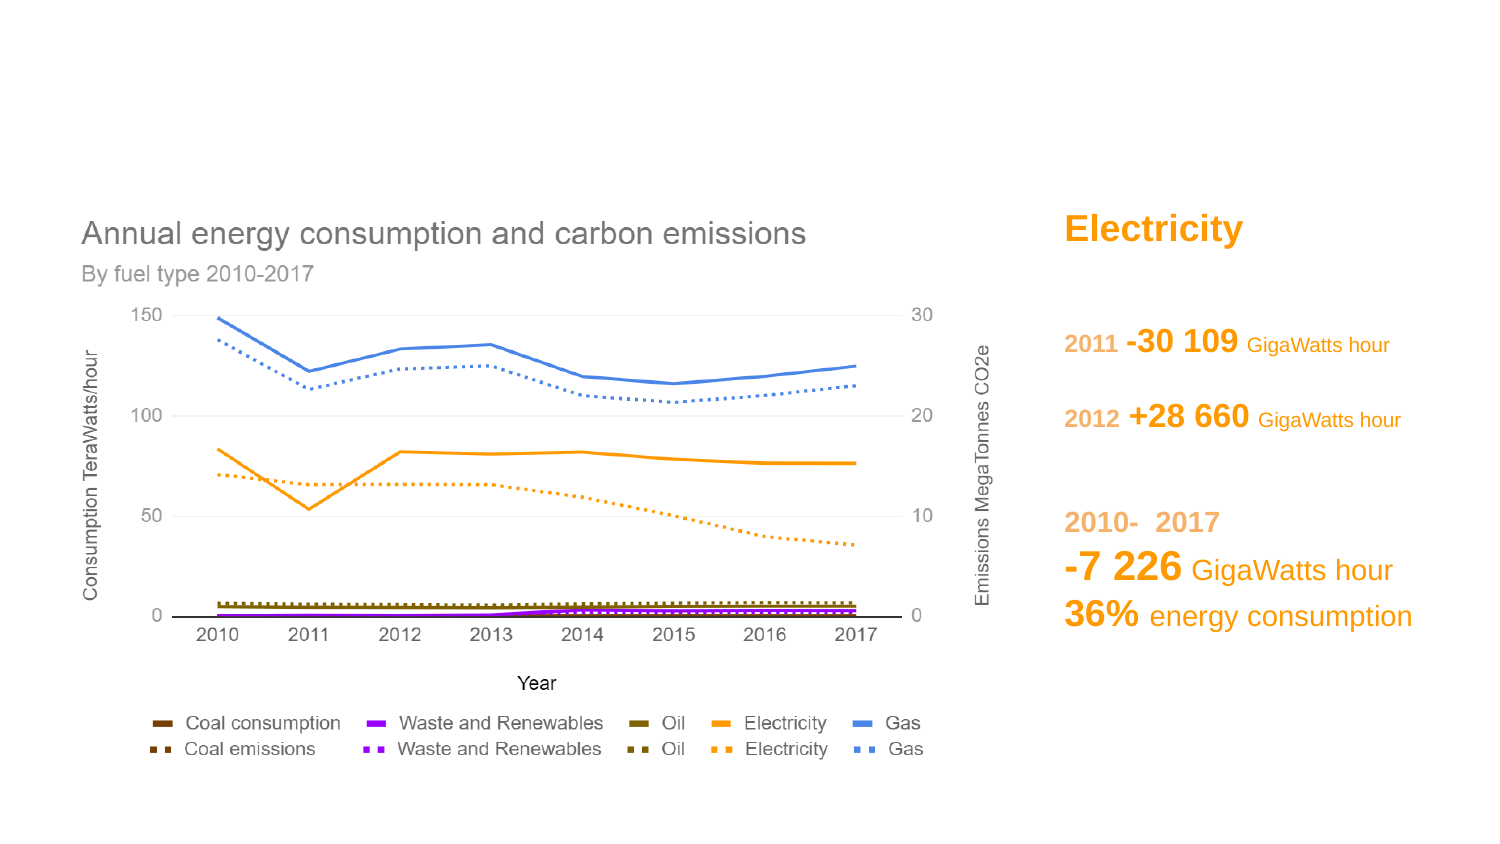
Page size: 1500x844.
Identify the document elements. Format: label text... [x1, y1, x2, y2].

picture [50, 188, 1022, 790]
list Electricity 2011 -30 109 GigaWatts hour 2012 +28 660 GigaWatts hour 2010- 2017 -7 226 GigaWatts hour 36% energy consumption [1049, 189, 1449, 789]
